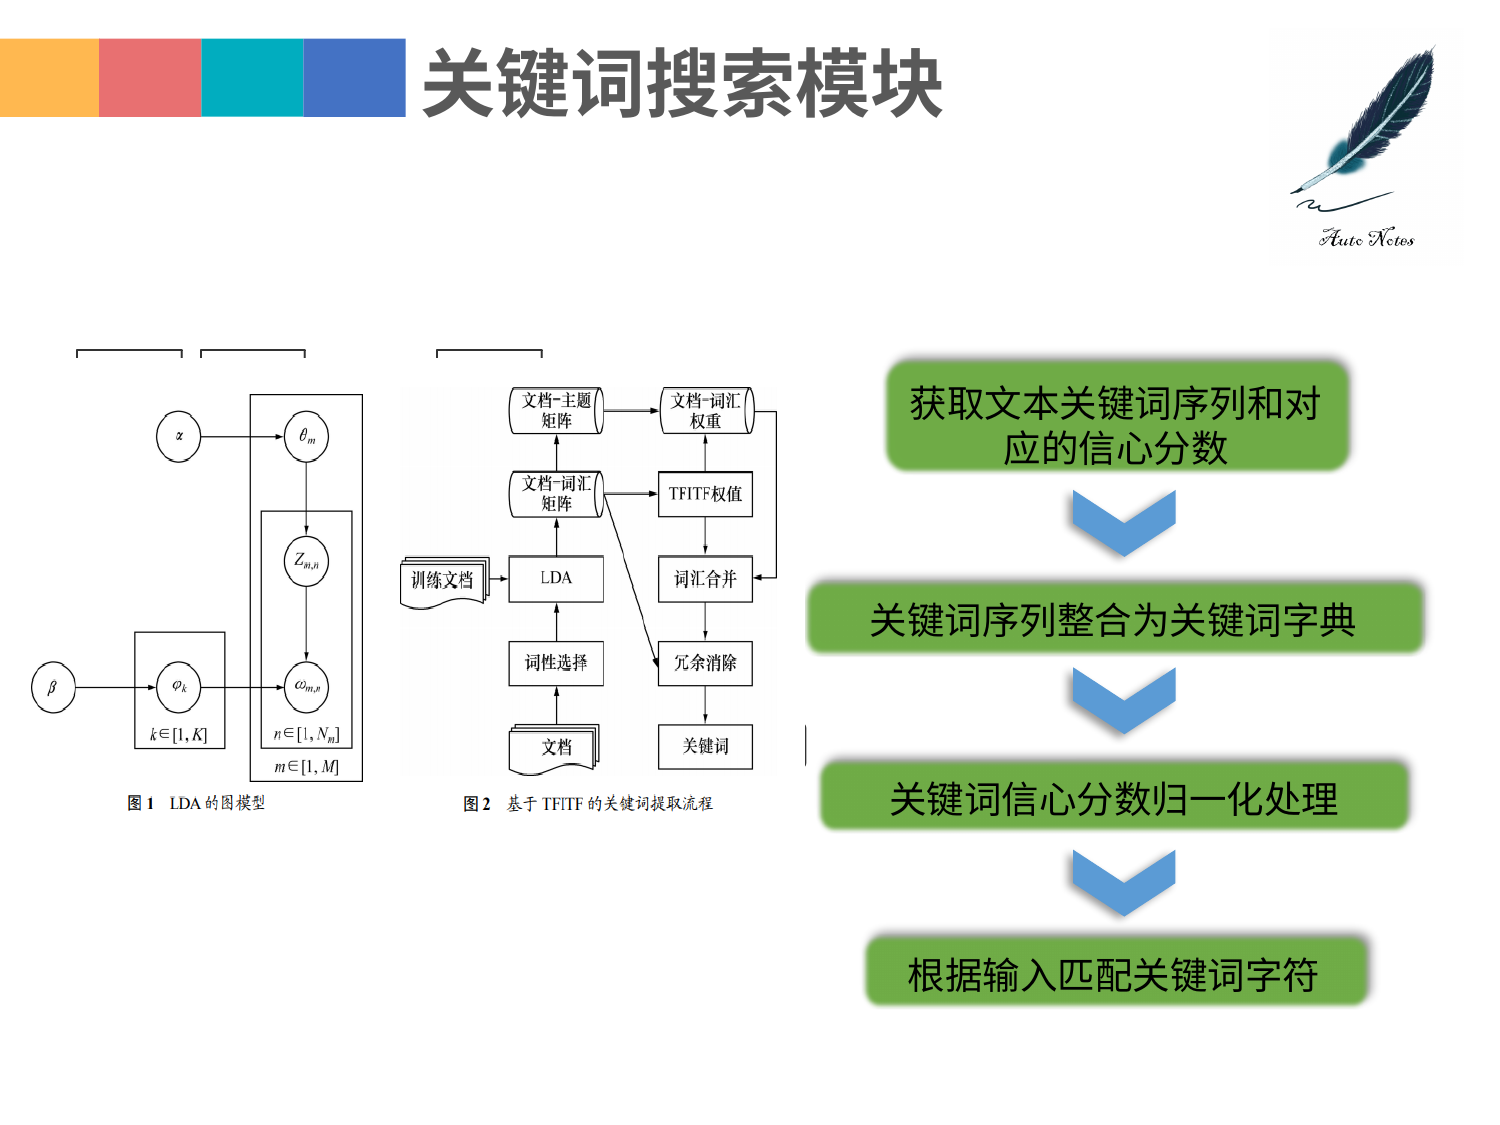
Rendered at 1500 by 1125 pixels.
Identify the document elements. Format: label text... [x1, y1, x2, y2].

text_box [838, 934, 1391, 1009]
picture [0, 318, 824, 791]
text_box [0, 38, 406, 117]
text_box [824, 580, 1424, 656]
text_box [0, 358, 805, 827]
text_box 关键词搜索模块 [406, 28, 961, 134]
text_box [1072, 847, 1177, 918]
text_box [1072, 488, 1177, 559]
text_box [817, 759, 1411, 833]
text_box [1072, 665, 1177, 736]
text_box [881, 358, 1351, 479]
picture [1269, 28, 1464, 266]
